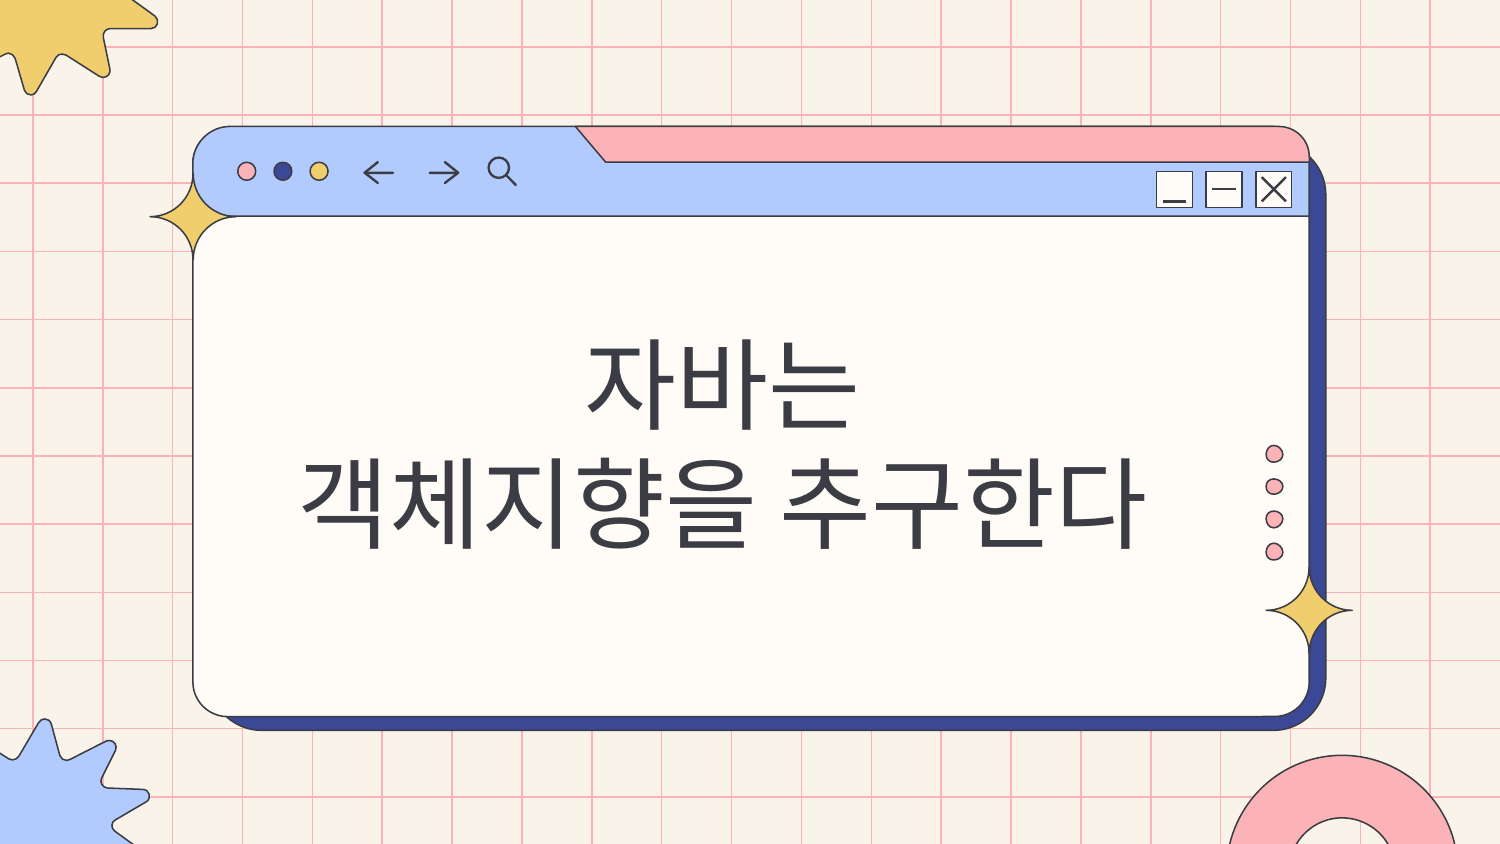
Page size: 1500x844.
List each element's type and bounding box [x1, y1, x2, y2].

text_box [150, 195, 187, 238]
text_box [192, 126, 1326, 731]
text_box [1332, 605, 1353, 616]
